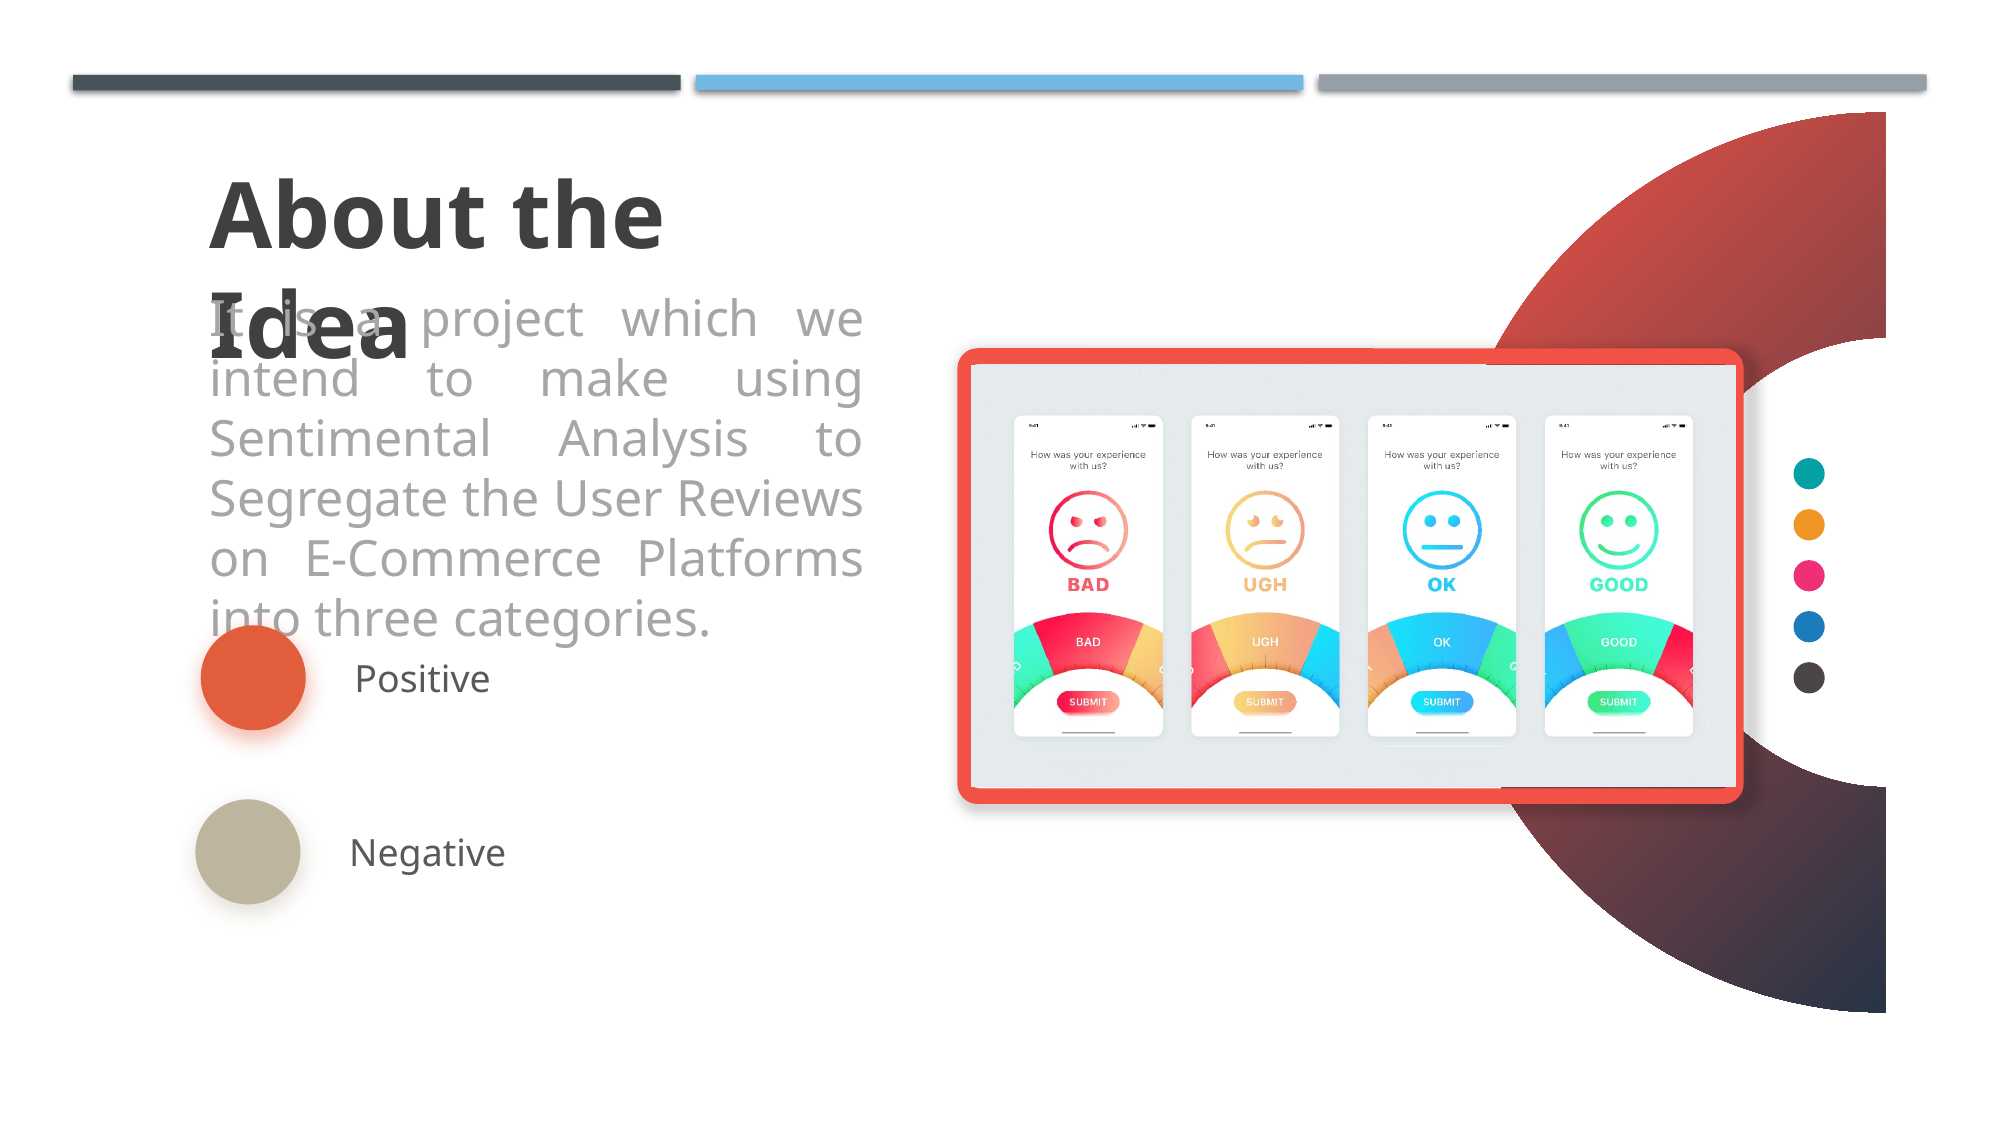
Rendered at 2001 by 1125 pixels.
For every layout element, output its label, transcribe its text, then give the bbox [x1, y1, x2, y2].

text_box About the Idea [194, 149, 880, 278]
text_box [194, 769, 838, 935]
picture [970, 364, 1736, 787]
text_box [1493, 110, 1887, 383]
text_box [963, 354, 1737, 798]
text_box It is a project which we intend to make using Sentimental Analysis to Segregate the User Reviews on E-Commerce Platforms into three categories. [194, 278, 880, 654]
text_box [200, 595, 805, 761]
text_box [1514, 742, 1887, 1015]
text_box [1690, 559, 1928, 592]
